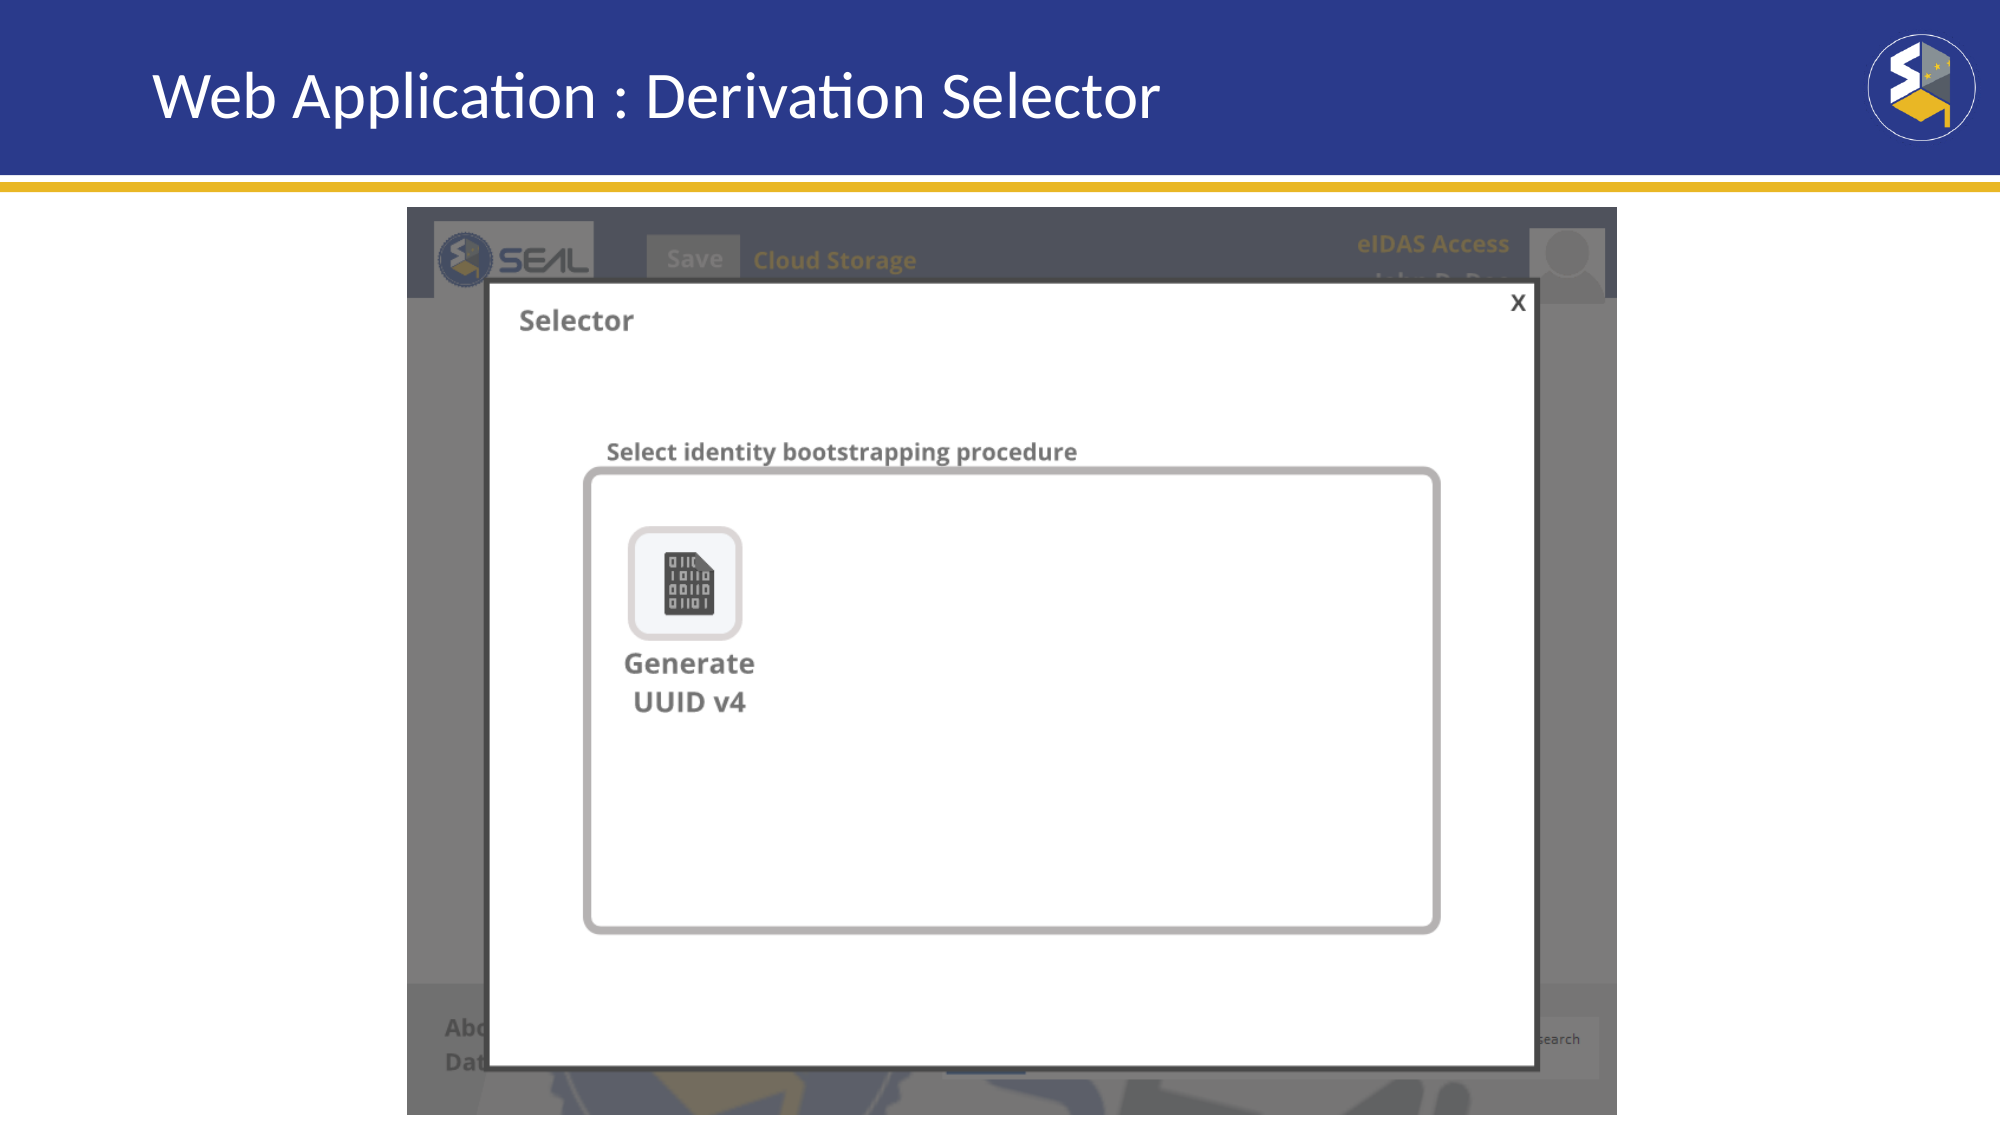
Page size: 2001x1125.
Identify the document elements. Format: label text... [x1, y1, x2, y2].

title Web Application : Derivation Selector [137, 28, 1863, 166]
picture [407, 207, 1617, 1115]
picture [1863, 28, 1981, 147]
